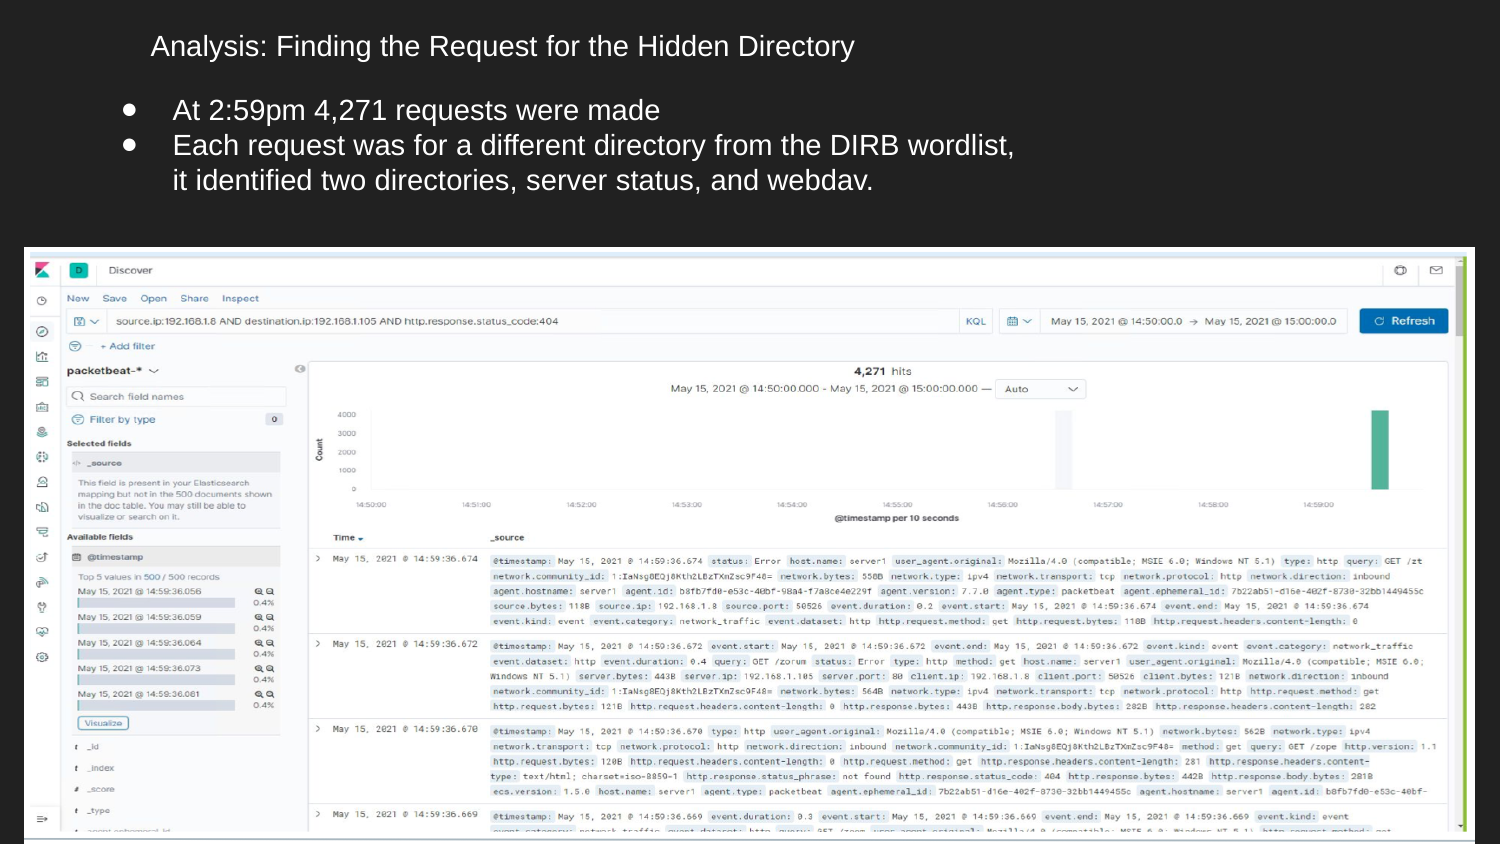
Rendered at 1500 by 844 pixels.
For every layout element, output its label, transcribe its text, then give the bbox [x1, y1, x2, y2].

text_box At 2:59pm 4,271 requests were made Each request was for a different directory from the DIRB wordlist, it identified two directories, server status, and webdav. [82, 76, 1049, 212]
text_box Analysis: Finding the Request for the Hidden Directory [135, 12, 921, 76]
picture [24, 246, 1476, 844]
